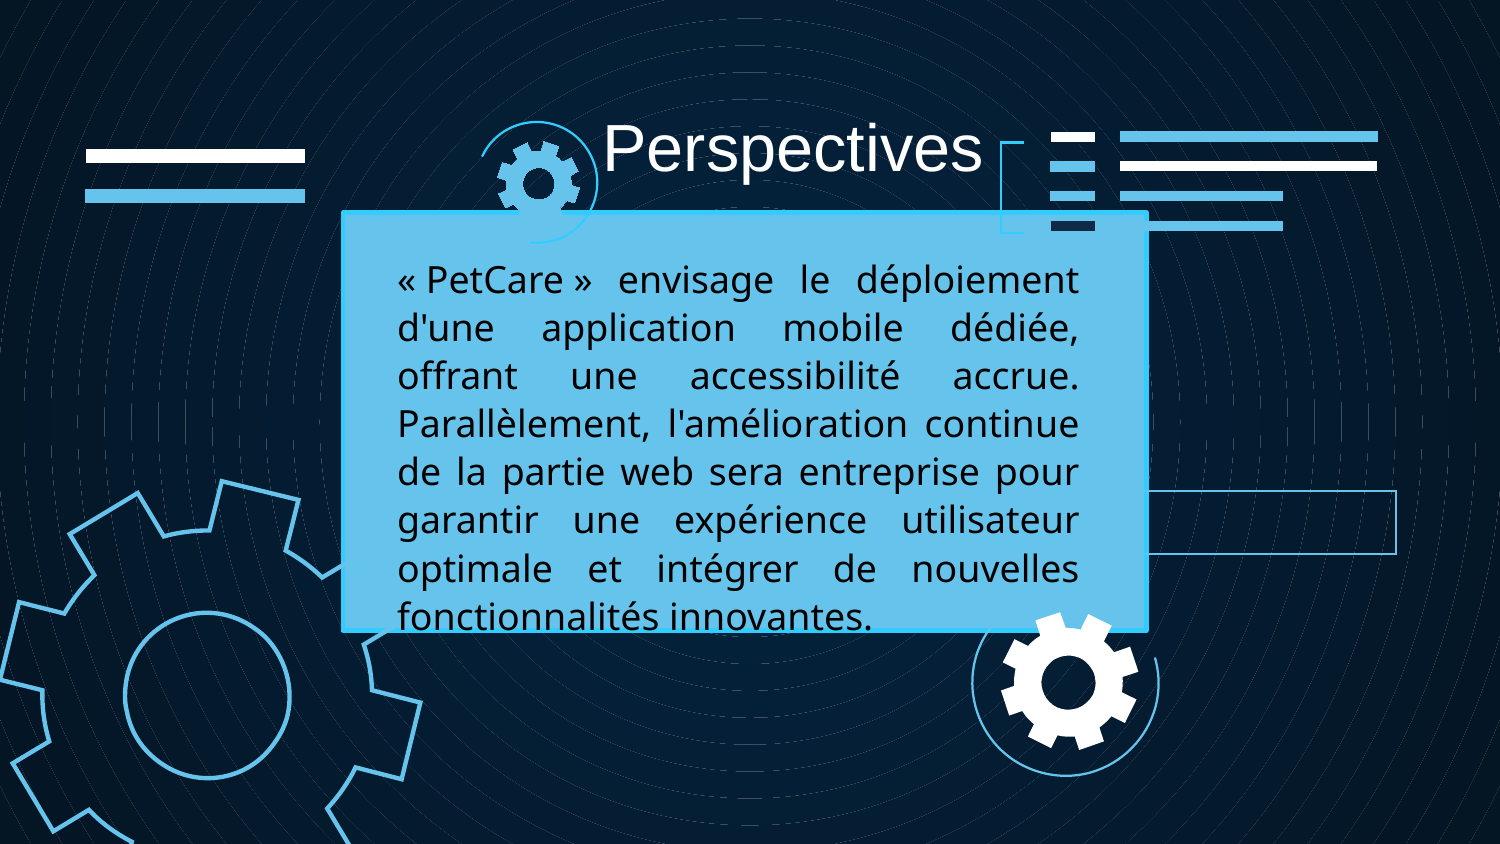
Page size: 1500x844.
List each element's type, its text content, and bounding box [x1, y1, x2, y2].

text_box [85, 189, 305, 203]
text_box [497, 141, 580, 224]
text_box Perspectives [587, 97, 1500, 193]
text_box [1120, 193, 1283, 201]
text_box « PetCare » envisage le déploiement d'une application mobile dédiée, offrant une accessibilité accrue. Parallèlement, l'amélioration continue de la partie web sera entreprise pour garantir une expérience utilisateur optimale et intégrer de nouvelles fonctionnalités innovantes. [344, 245, 1095, 646]
text_box [1050, 193, 1095, 201]
text_box [341, 210, 1149, 633]
text_box [1050, 221, 1095, 231]
text_box [1000, 617, 1139, 751]
text_box [85, 149, 305, 163]
text_box [1120, 221, 1283, 231]
